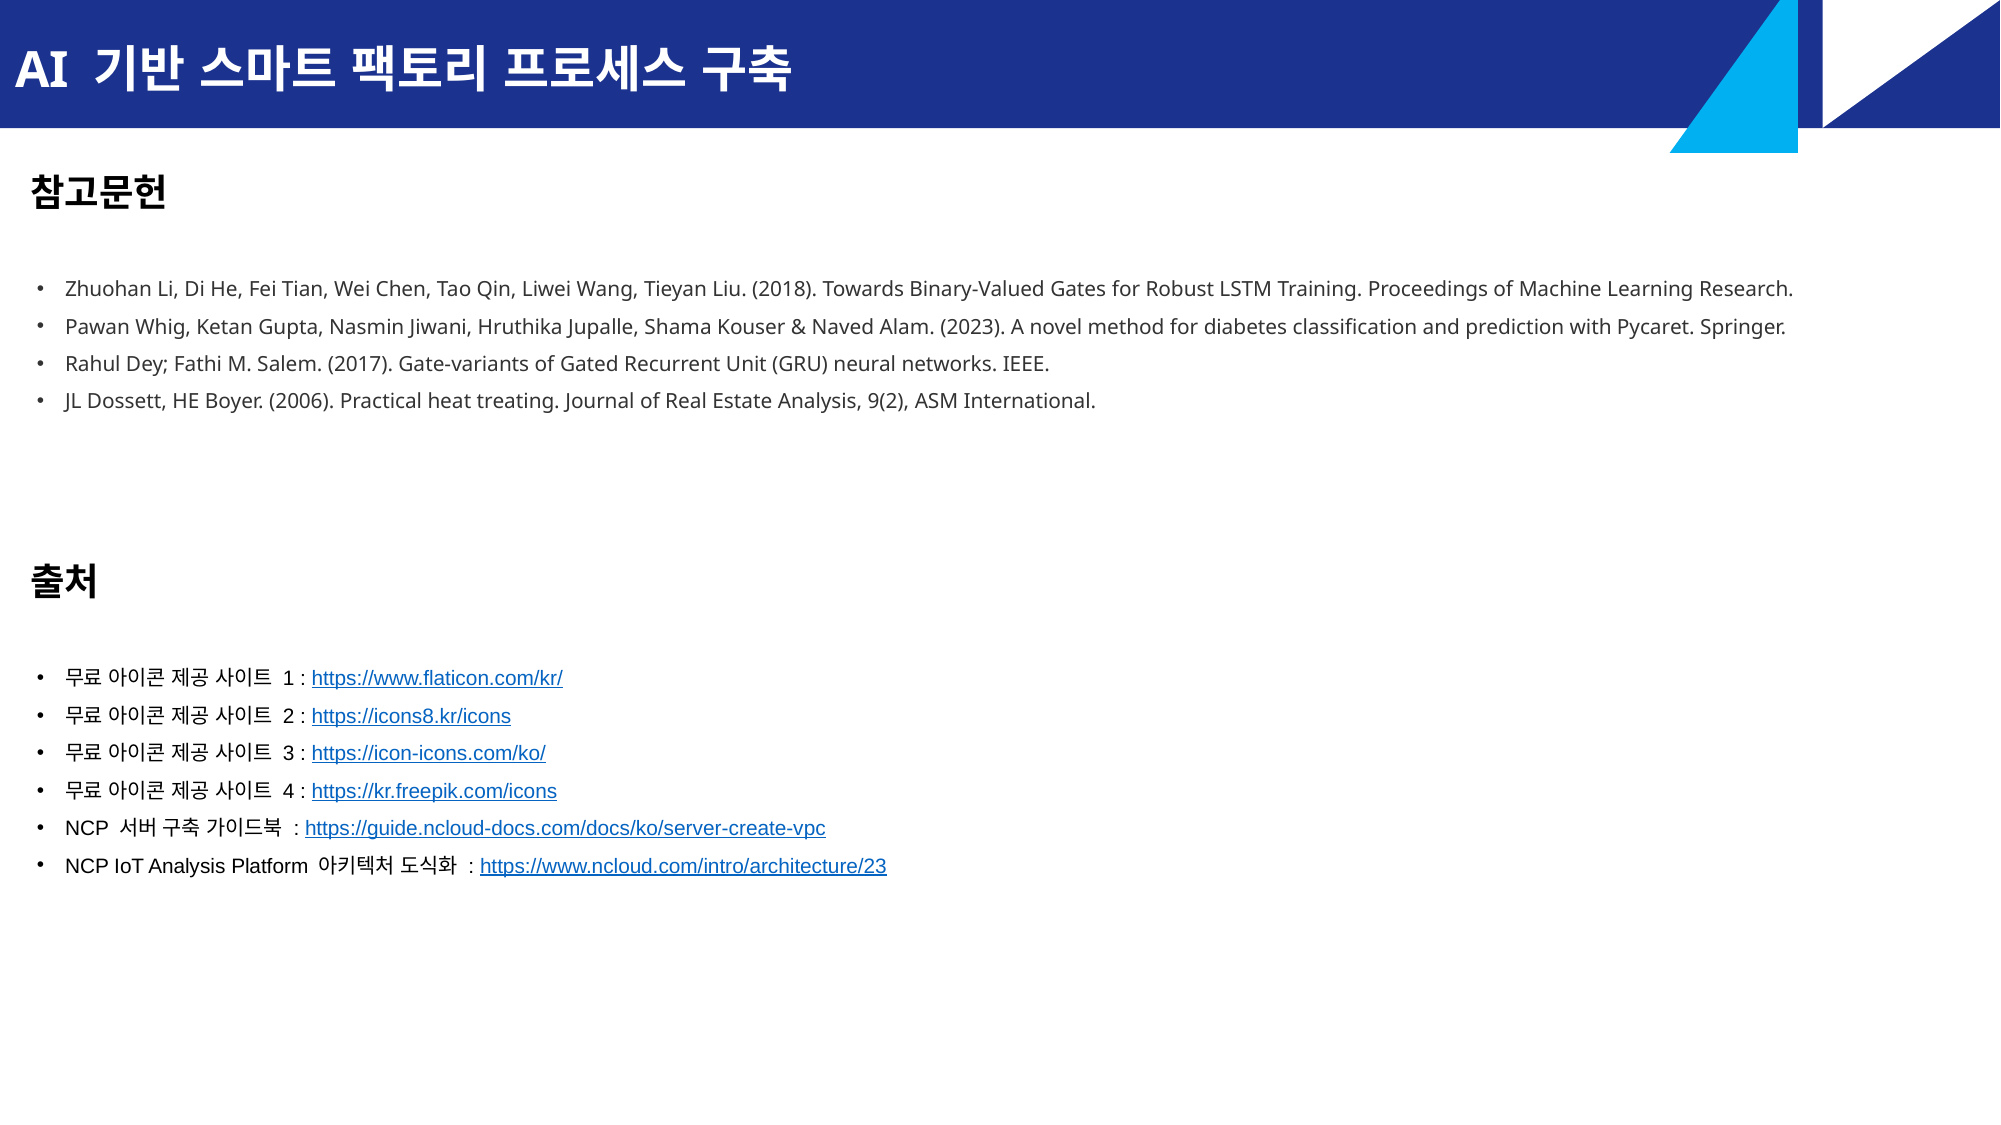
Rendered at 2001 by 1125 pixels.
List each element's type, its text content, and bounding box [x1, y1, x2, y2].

text_box 참고문헌 [15, 161, 521, 222]
text_box 출처 [15, 550, 249, 611]
text_box AI 기반 스마트 팩토리 프로세스 구축 [0, 0, 1642, 129]
text_box 무료 아이콘 제공 사이트 1 : https://www.flaticon.com/kr/ 무료 아이콘 제공 사이트 2 : https://icons8.kr/icons 무료 아이콘 제공 사이트 3 : https://icon-icons.com/ko/ 무료 아이콘 제공 사이트 4 : https://kr.freepik.com/icons NCP 서버 구축 가이드북 : https://guide.ncloud-docs.com/docs/ko/server-create-vpc NCP IoT Analysis Platform 아키텍처 도식화 : https://www.ncloud.com/intro/architecture/23 [21, 645, 1954, 885]
text_box Zhuohan Li, Di He, Fei Tian, Wei Chen, Tao Qin, Liwei Wang, Tieyan Liu. (2018). Towards Binary-Valued Gates for Robust LSTM Training. Proceedings of Machine Learning Research. Pawan Whig, Ketan Gupta, Nasmin Jiwani, Hruthika Jupalle, Shama Kouser & Naved Alam. (2023). A novel method for diabetes classification and prediction with Pycaret. Springer. Rahul Dey; Fathi M. Salem. (2017). Gate-variants of Gated Recurrent Unit (GRU) neural networks. IEEE. JL Dossett, HE Boyer. (2006). Practical heat treating. Journal of Real Estate Analysis, 9(2), ASM International. [21, 255, 1978, 421]
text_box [1644, 0, 2000, 129]
